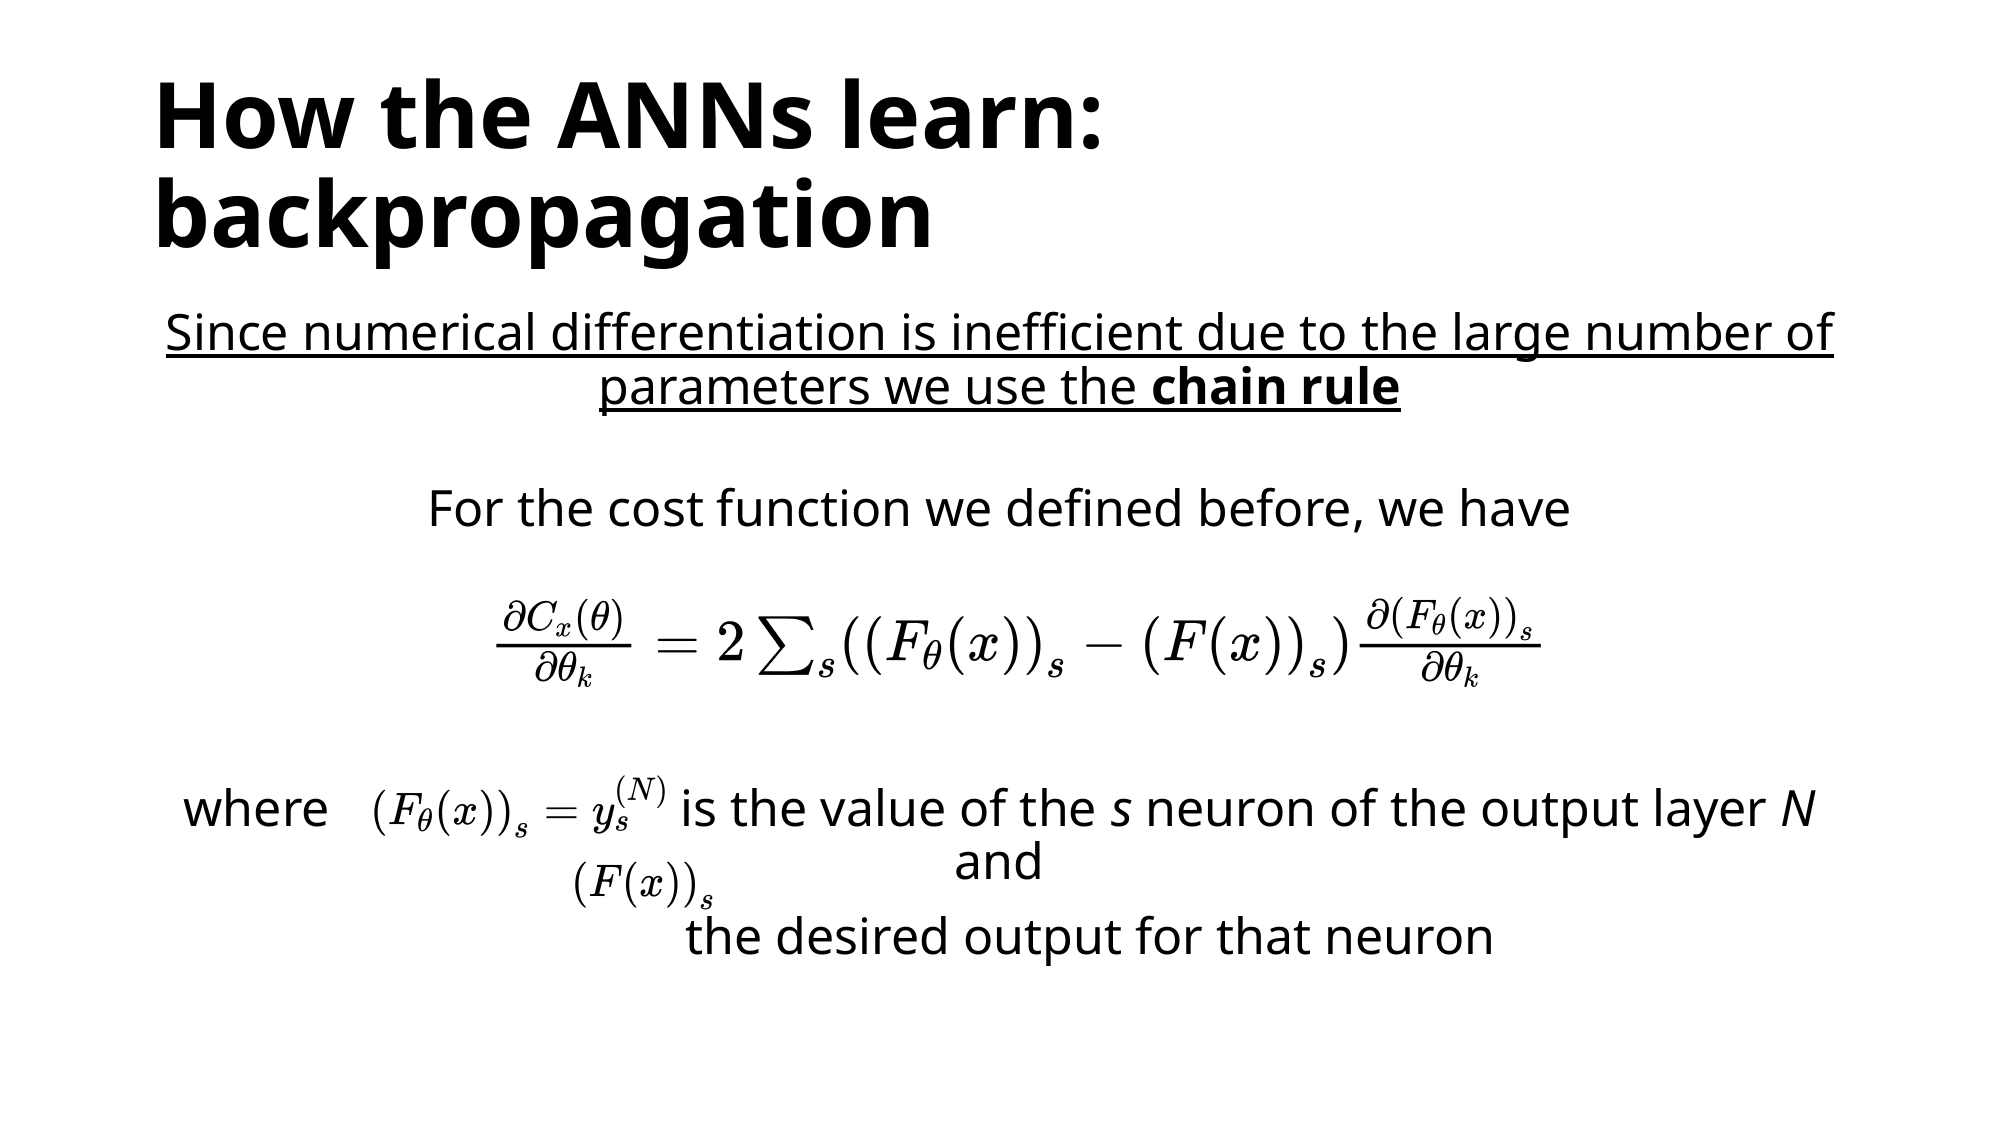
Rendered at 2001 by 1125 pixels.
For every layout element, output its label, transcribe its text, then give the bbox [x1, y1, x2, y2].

picture [369, 775, 670, 838]
picture [571, 861, 716, 910]
list Since numerical differentiation is inefficient due to the large number of parameters we use the chain rule For the cost function we defined before, we have where is the value of the s neuron of the output layer N and the desired output for that neuron [137, 299, 1863, 1014]
picture [486, 597, 1551, 688]
title How the ANNs learn: backpropagation [137, 59, 1863, 278]
